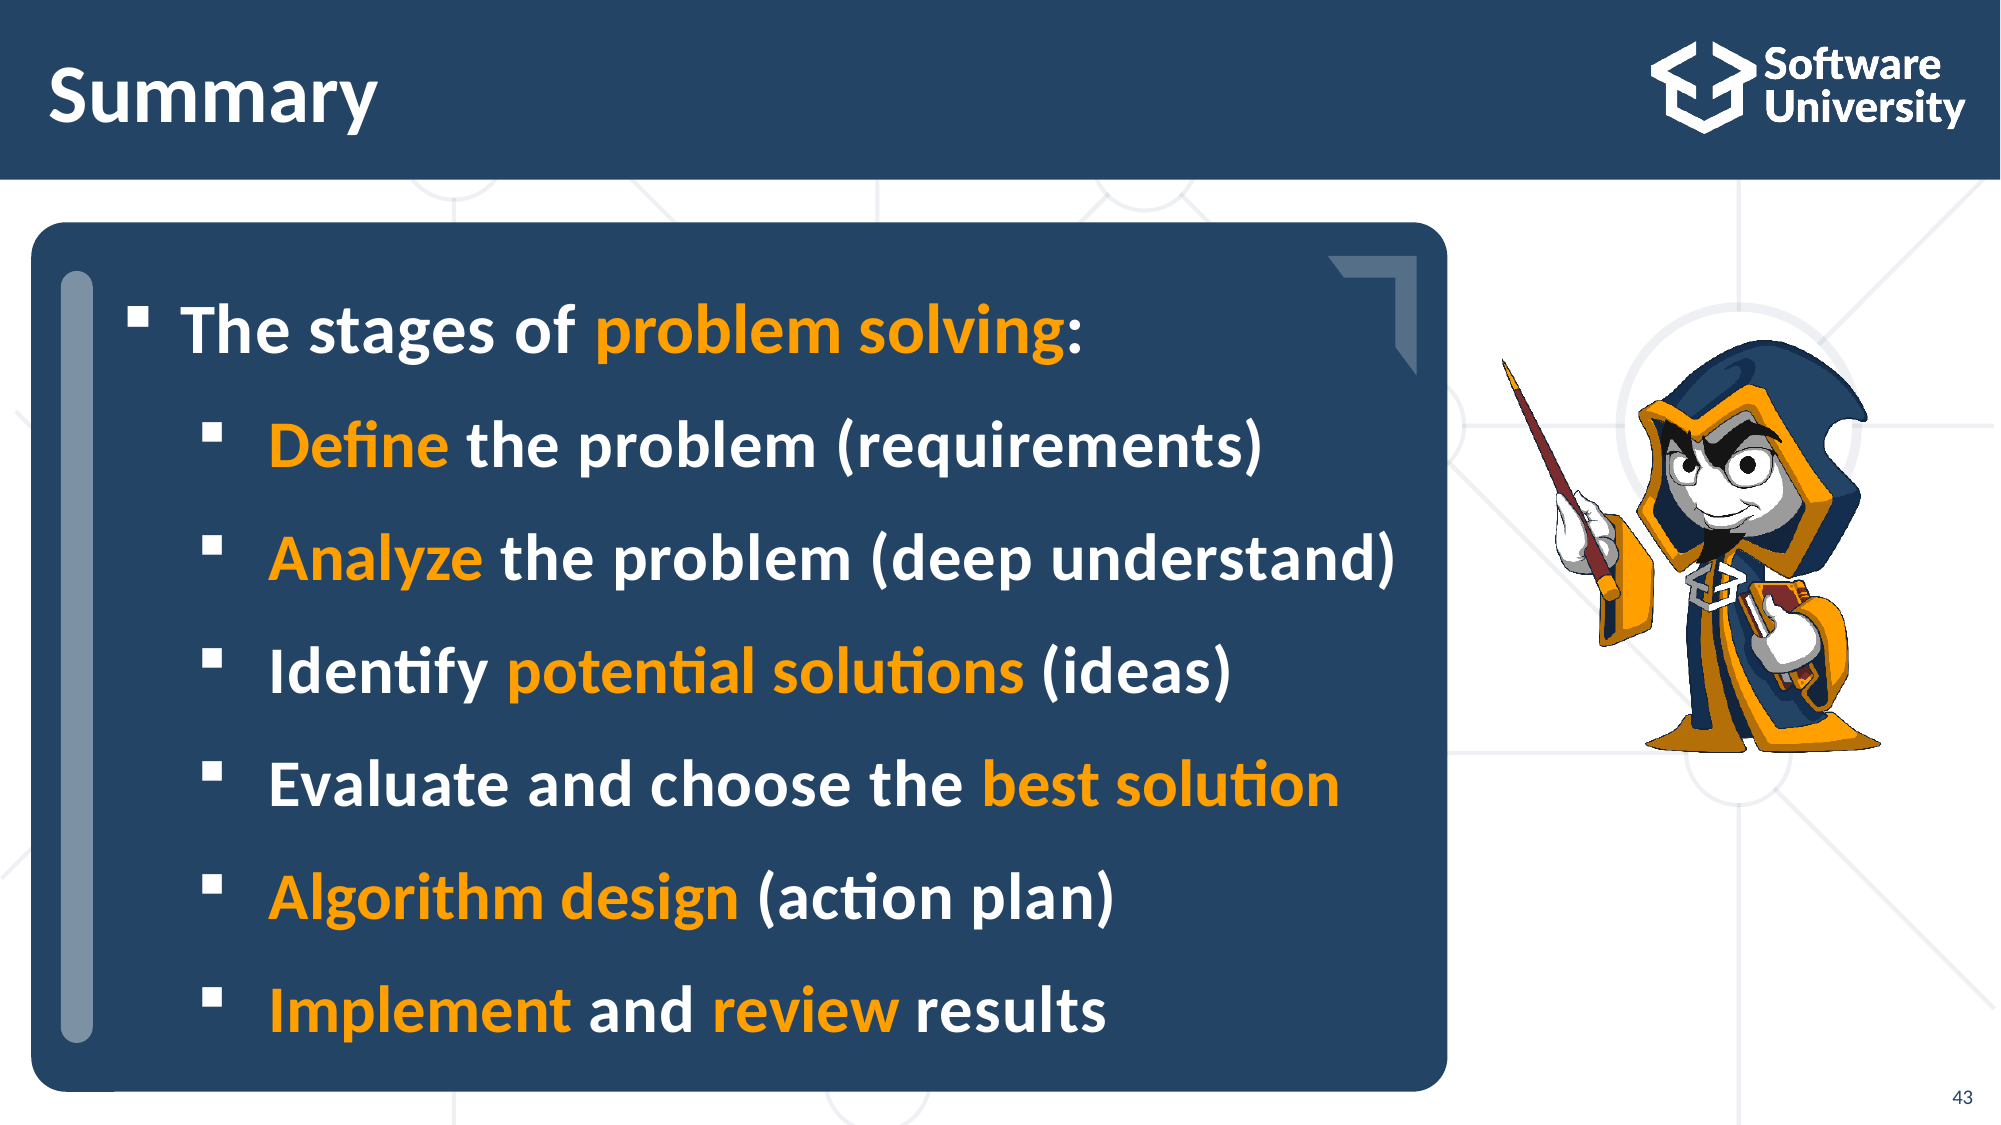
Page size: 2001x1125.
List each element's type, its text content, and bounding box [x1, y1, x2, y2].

slide_number 43 [1927, 1067, 1989, 1117]
picture [1651, 41, 1966, 134]
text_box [30, 222, 1448, 1092]
picture [1486, 303, 1918, 770]
title Summary [31, 16, 1625, 162]
